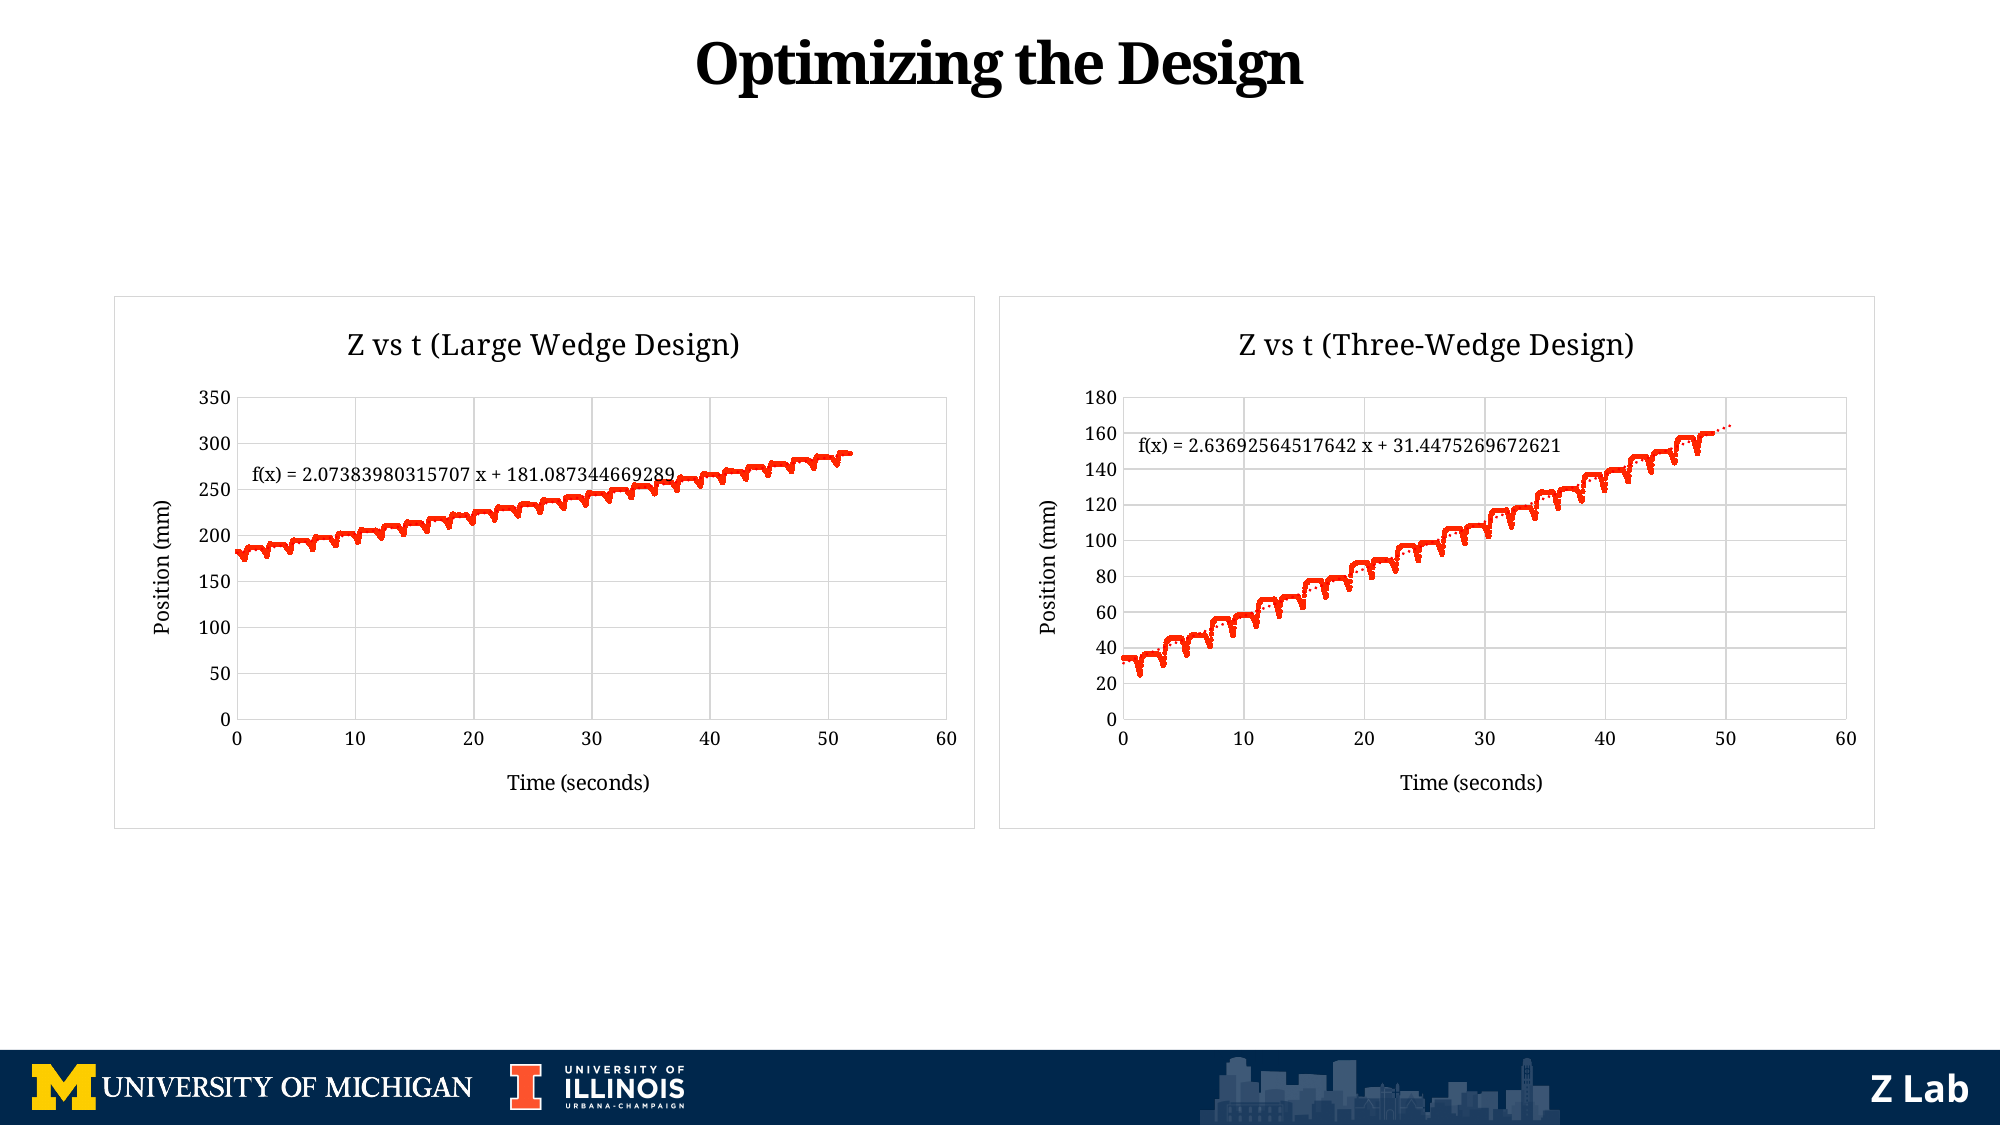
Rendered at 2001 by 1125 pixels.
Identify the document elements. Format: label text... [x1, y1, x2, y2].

chart [999, 296, 1876, 829]
title Optimizing the Design [0, 1, 2000, 122]
picture [510, 1064, 684, 1110]
picture [30, 1064, 474, 1110]
picture [1200, 1049, 1560, 1125]
chart [113, 296, 976, 829]
